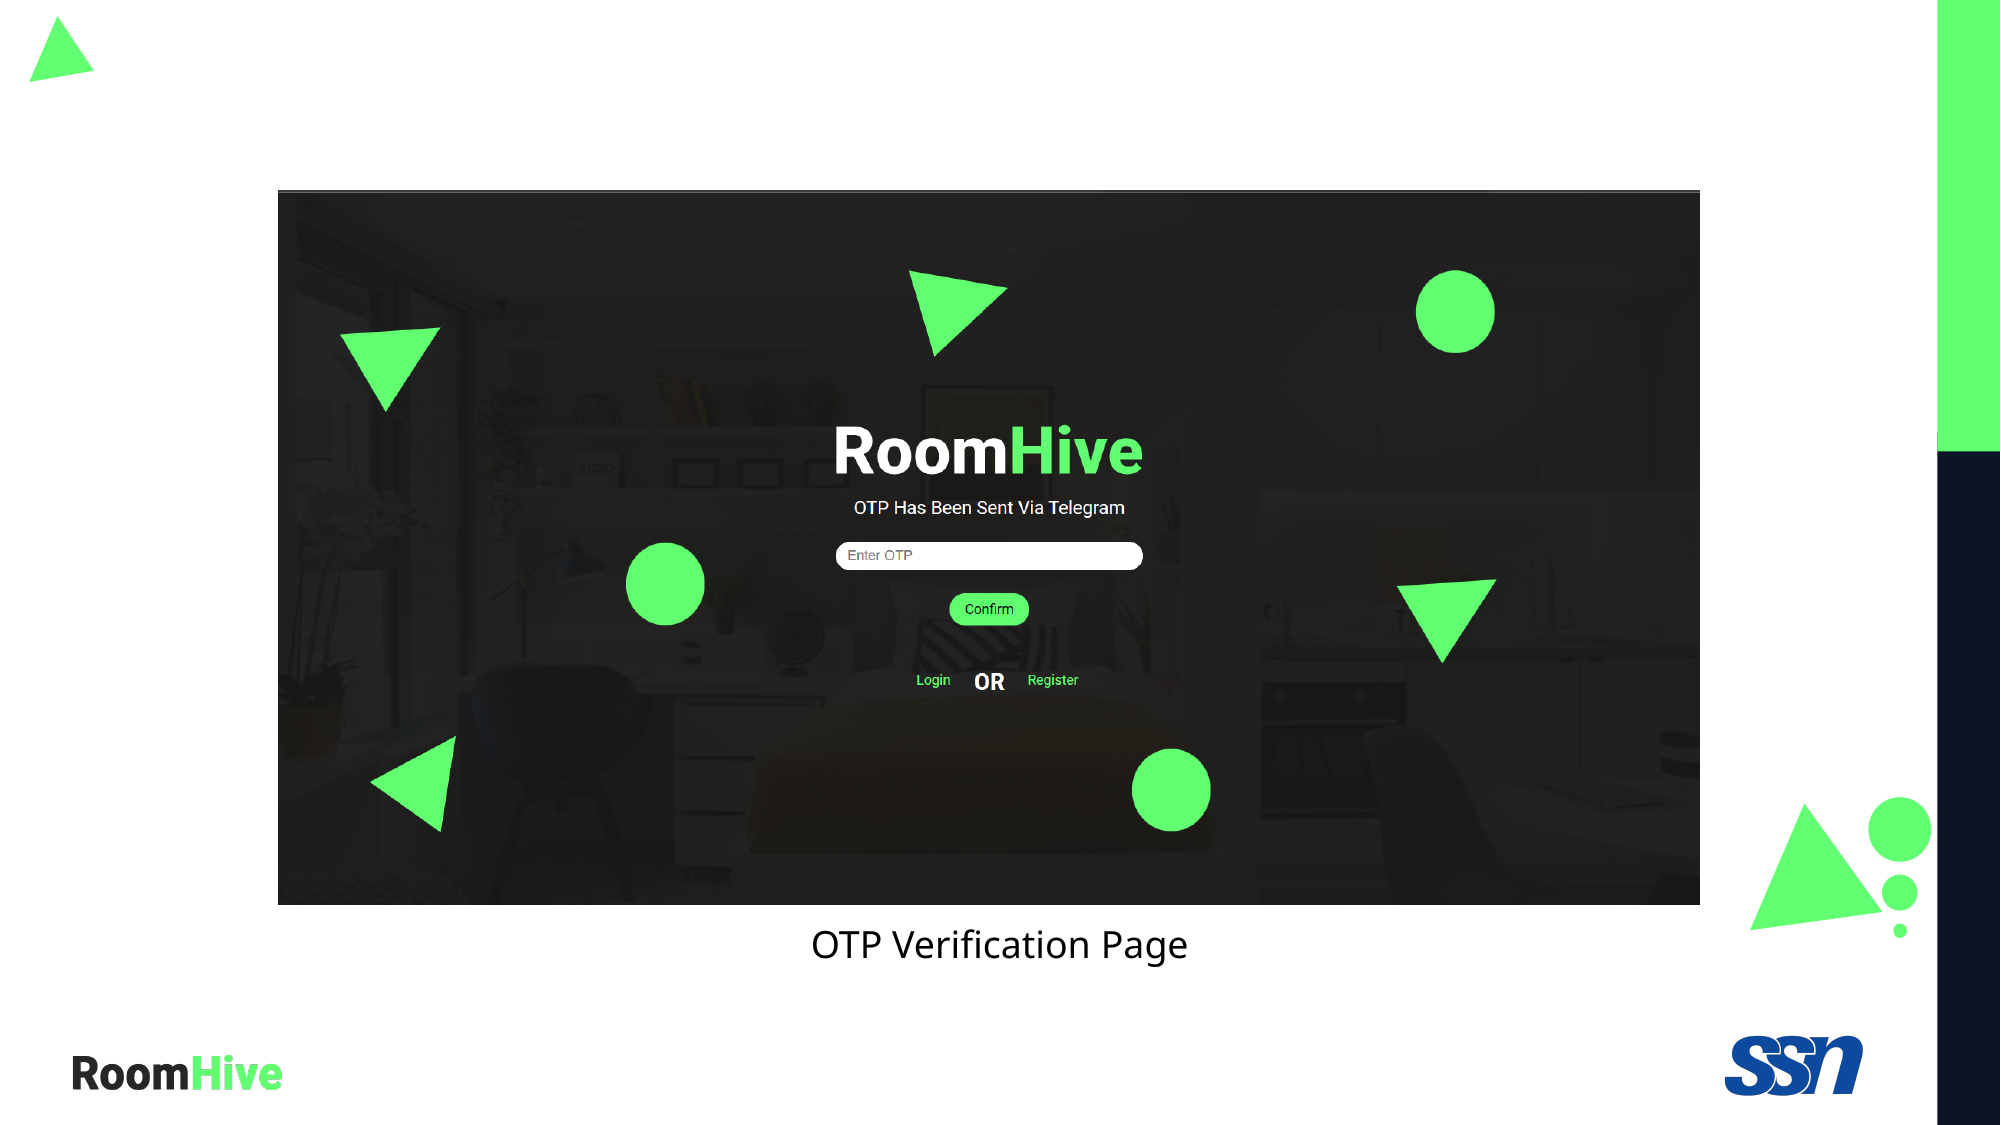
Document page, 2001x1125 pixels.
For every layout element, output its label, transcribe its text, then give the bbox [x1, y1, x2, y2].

picture [1724, 1035, 1863, 1096]
title OTP Verification Page [750, 917, 1250, 975]
picture [52, 973, 295, 1125]
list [278, 190, 1700, 905]
